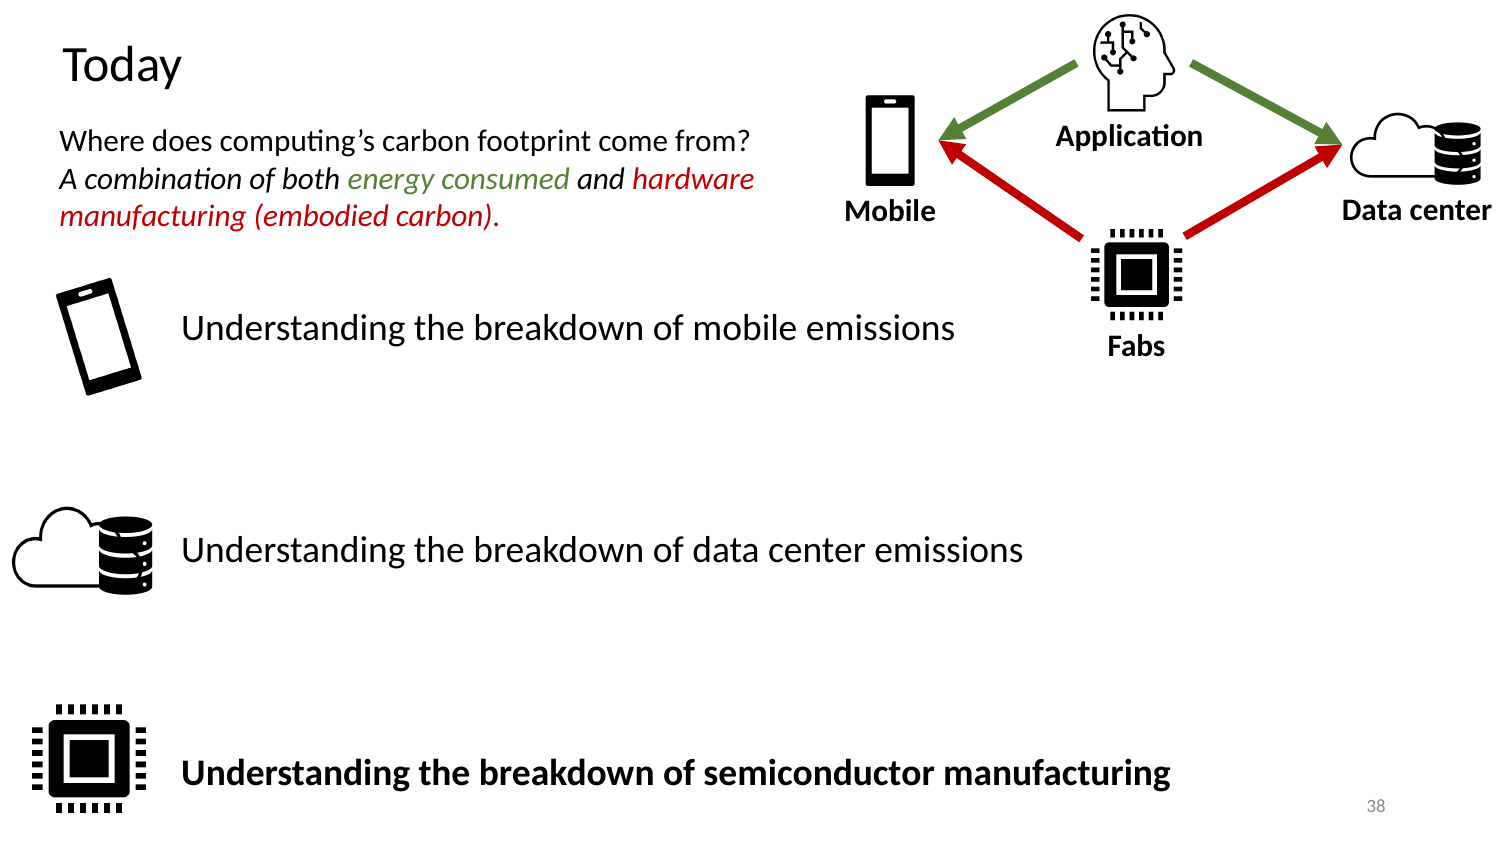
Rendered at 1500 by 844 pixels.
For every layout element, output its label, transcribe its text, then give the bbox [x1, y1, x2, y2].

text_box Understanding the breakdown of mobile emissions Understanding the breakdown of data center emissions Understanding the breakdown of semiconductor manufacturing [170, 297, 1432, 844]
picture [27, 265, 170, 409]
text_box Where does computing’s carbon footprint come from? A combination of both energy consumed and hardware manufacturing (embodied carbon). [48, 115, 758, 278]
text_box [3, 465, 171, 628]
picture [16, 689, 162, 828]
title Today [51, 32, 758, 99]
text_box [764, 5, 1500, 332]
